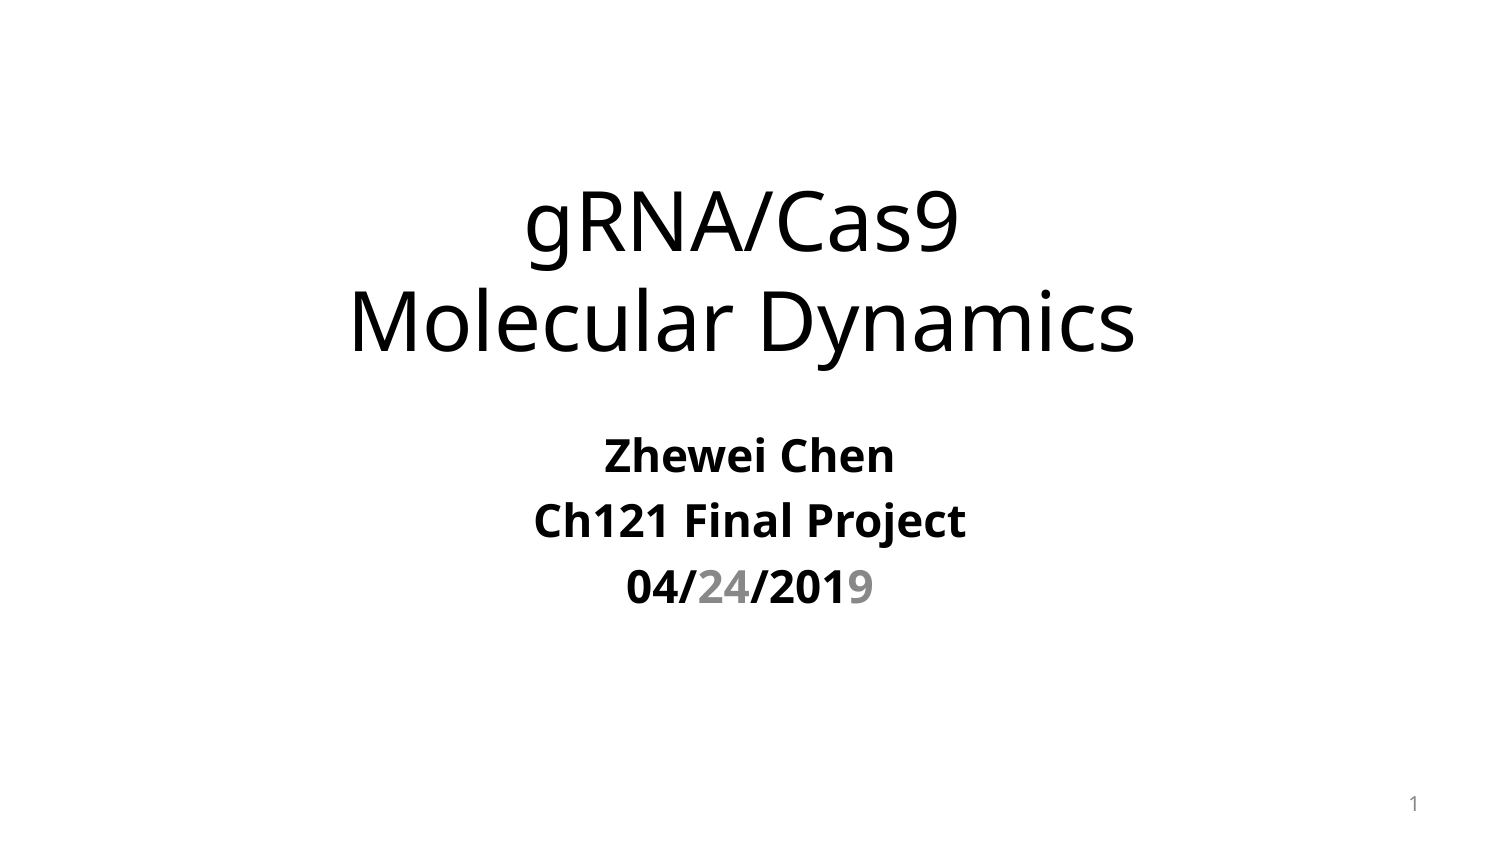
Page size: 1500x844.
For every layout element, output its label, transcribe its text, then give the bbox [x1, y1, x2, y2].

subtitle Zhewei Chen Ch121 Final Project 04/24/2019 [150, 421, 1350, 638]
title gRNA/Cas9 Molecular Dynamics [60, 177, 1426, 359]
slide_number ‹#› [1400, 790, 1425, 819]
